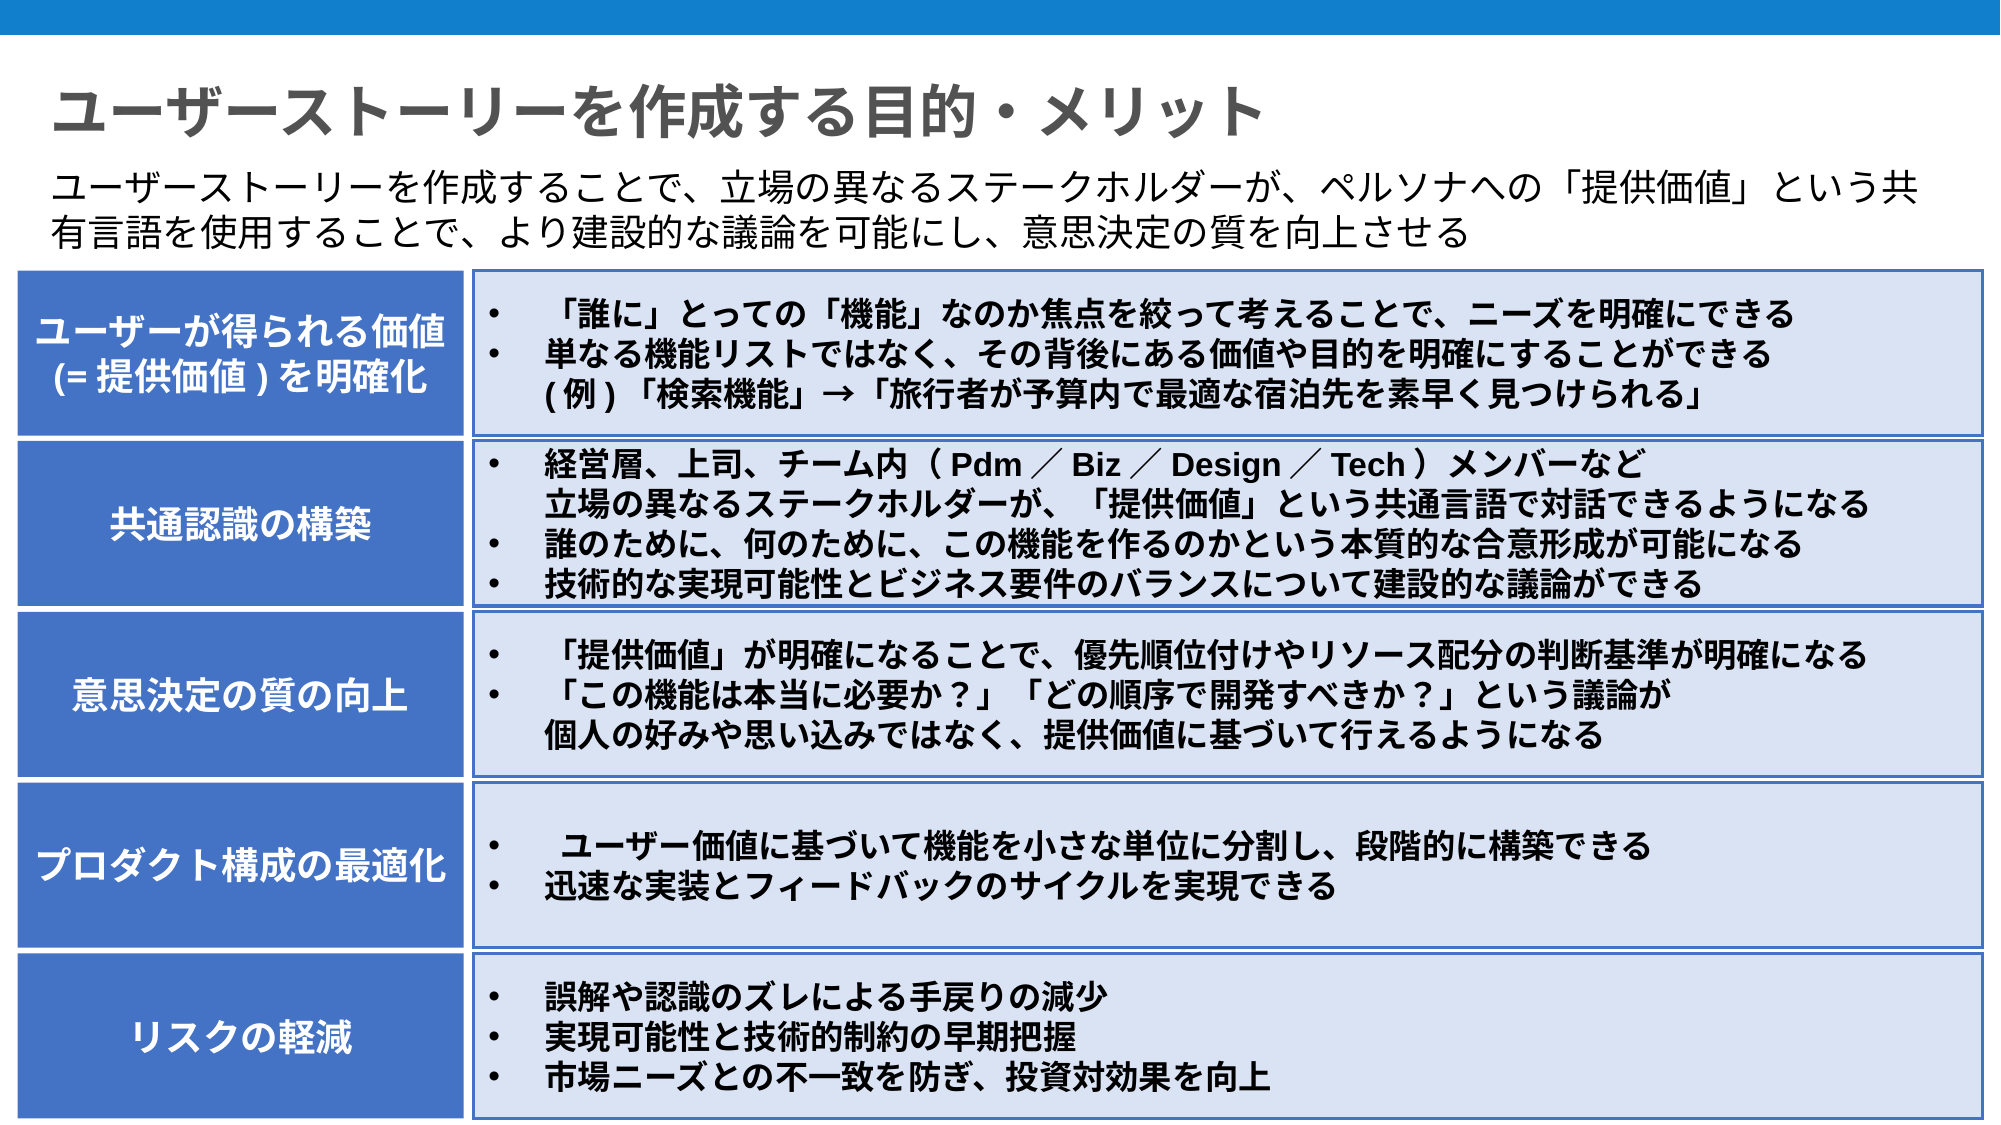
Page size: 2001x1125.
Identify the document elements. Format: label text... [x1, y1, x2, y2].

list ユーザーストーリーを作成する目的・メリット [35, 76, 1965, 156]
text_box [17, 270, 1983, 1119]
text_box ユーザーストーリーを作成することで、立場の異なるステークホルダーが、ペルソナへの「提供価値」という共有言語を使用することで、より建設的な議論を可能にし、意思決定の質を向上させる [35, 156, 1965, 262]
